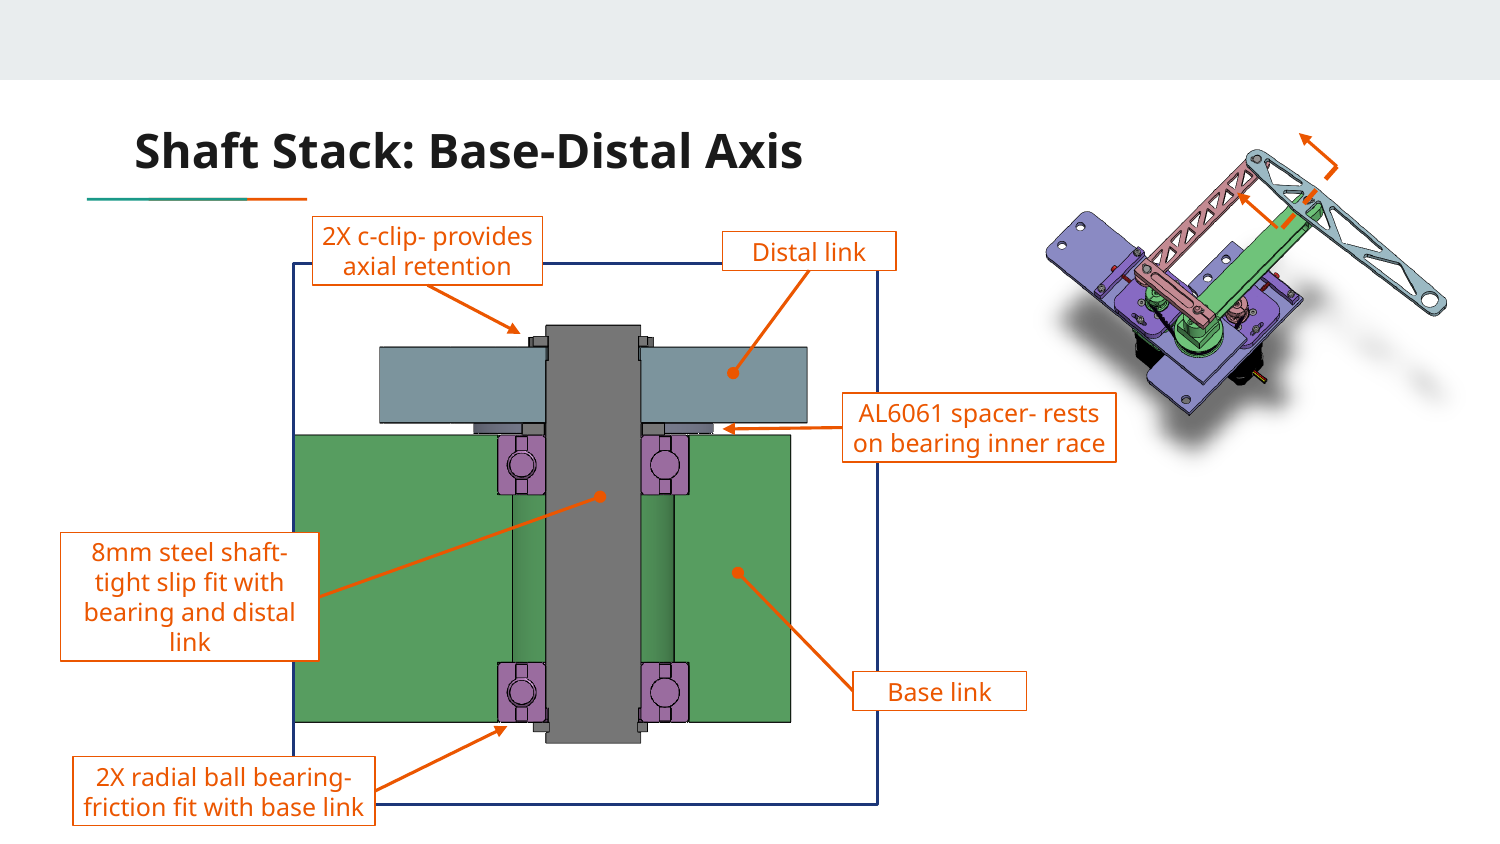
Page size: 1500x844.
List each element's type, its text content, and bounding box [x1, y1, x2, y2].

title Shaft Stack: Base-Distal Axis [119, 106, 1381, 194]
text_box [319, 496, 601, 583]
text_box 8mm steel shaft- tight slip fit with bearing and distal link [60, 532, 289, 662]
text_box Distal link [722, 231, 896, 271]
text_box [992, 132, 1468, 478]
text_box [427, 285, 521, 335]
text_box Base link [882, 671, 1027, 711]
text_box AL6061 spacer- rests on bearing inner race [882, 393, 987, 462]
picture [294, 264, 877, 804]
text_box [374, 725, 508, 792]
text_box 2X c-clip- provides axial retention [312, 216, 543, 263]
text_box 2X radial ball bearing- friction fit with base link [73, 756, 375, 826]
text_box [732, 270, 810, 374]
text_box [737, 572, 854, 692]
